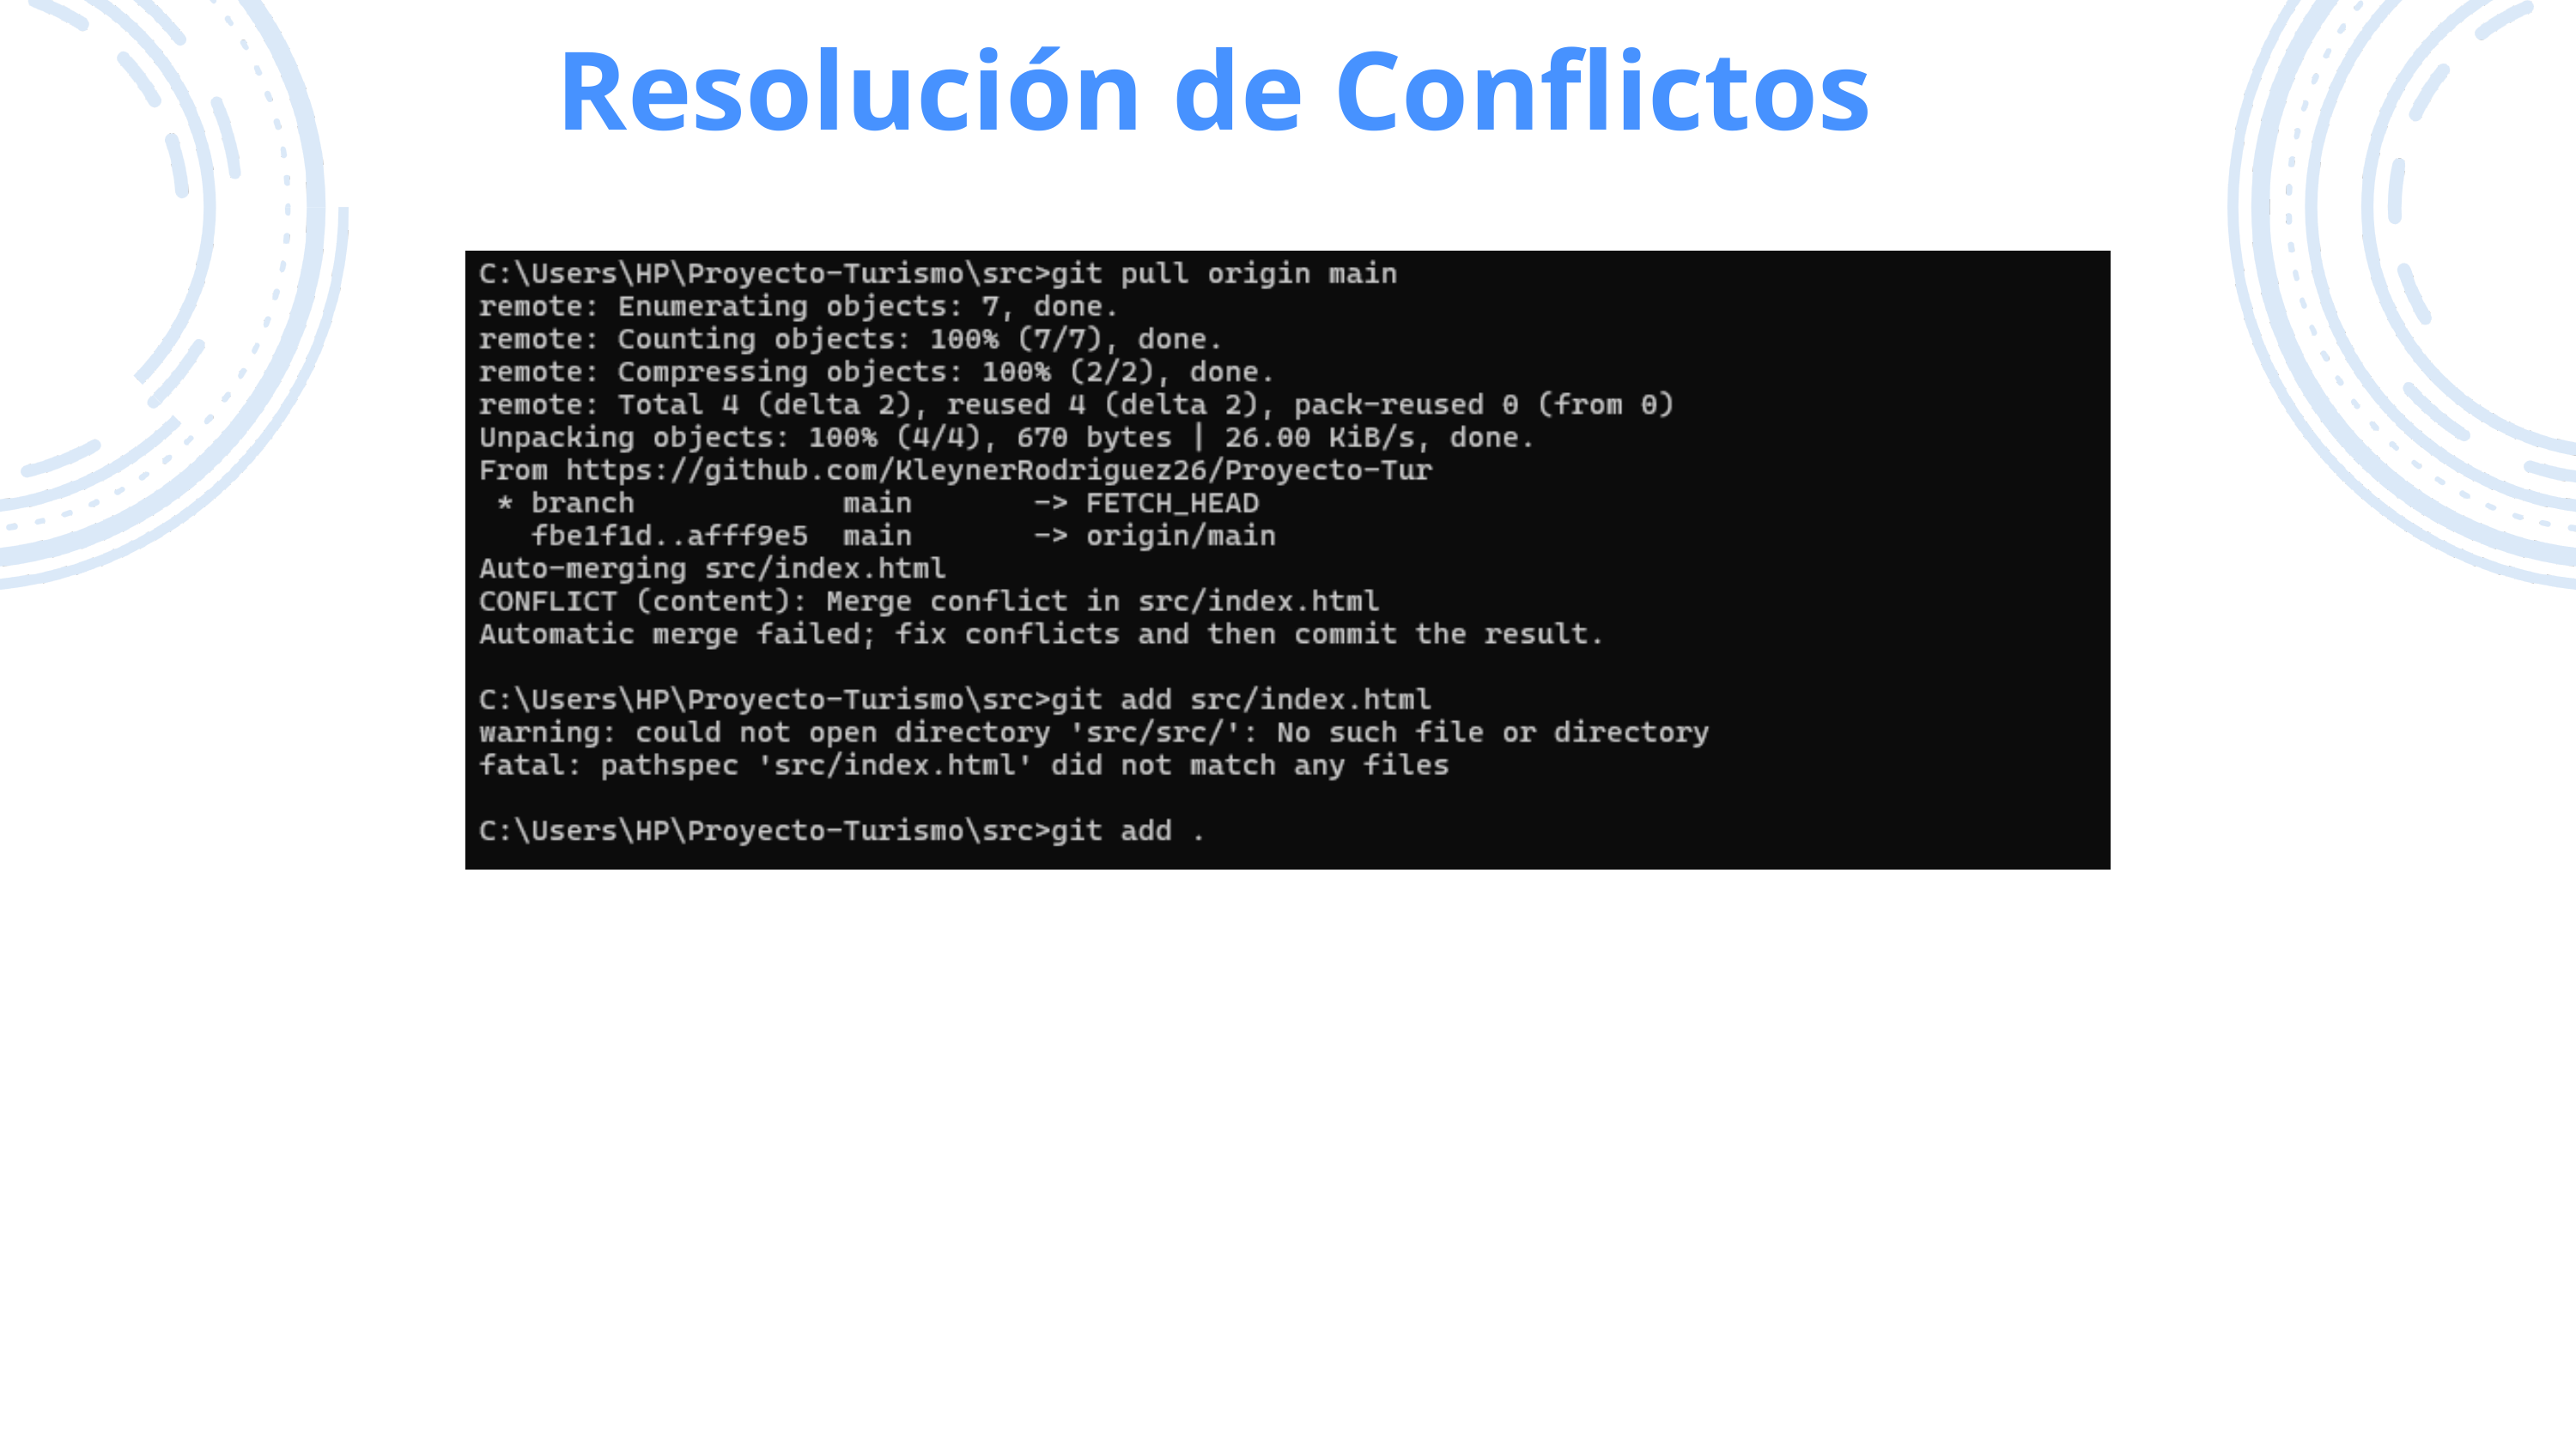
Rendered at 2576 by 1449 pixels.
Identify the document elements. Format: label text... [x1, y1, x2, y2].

text_box [0, 0, 349, 591]
text_box Resolución de Conflictos [349, 0, 2107, 152]
text_box [465, 251, 2111, 870]
text_box [2227, 0, 2576, 591]
